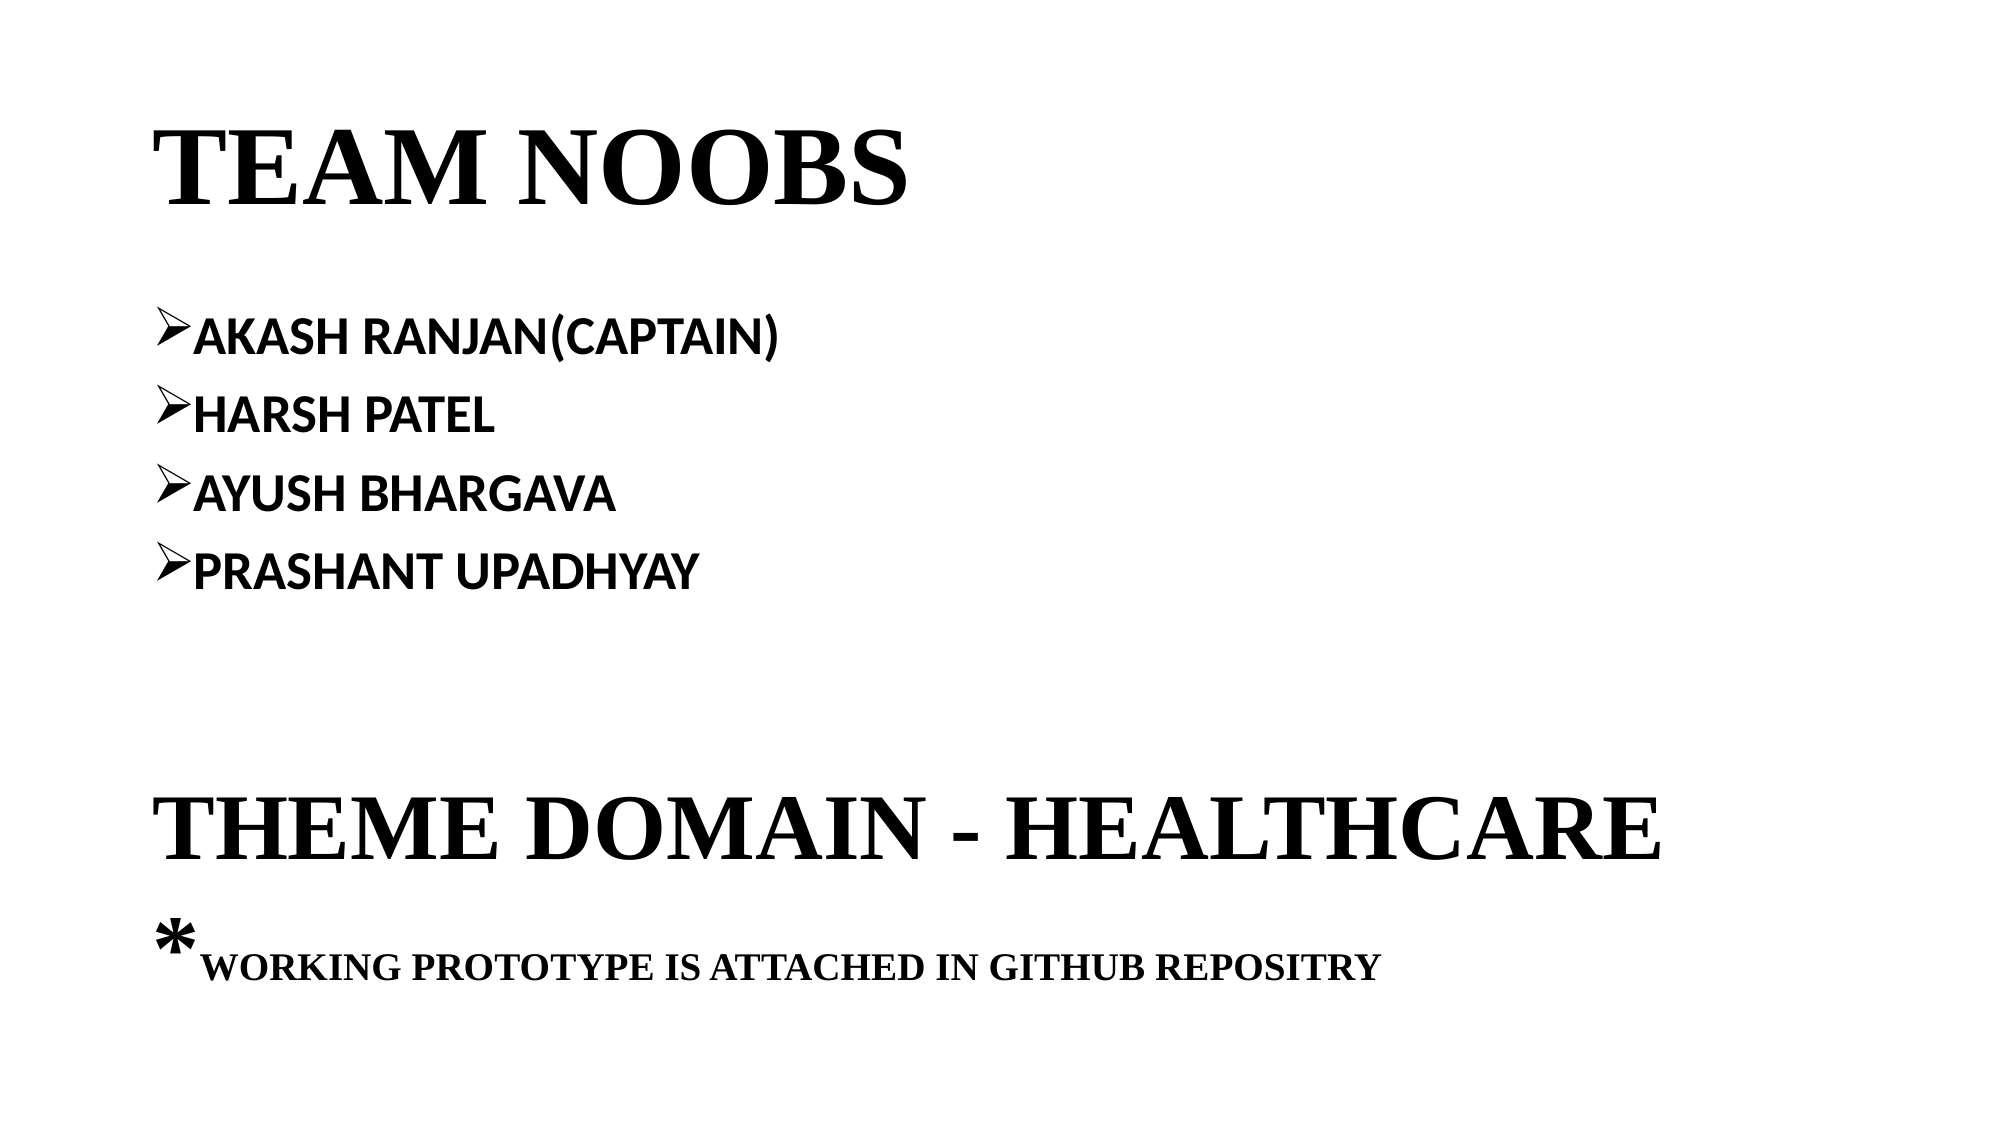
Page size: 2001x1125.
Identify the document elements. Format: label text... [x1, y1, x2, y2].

title TEAM NOOBS [137, 59, 1863, 278]
list AKASH RANJAN(CAPTAIN) HARSH PATEL AYUSH BHARGAVA PRASHANT UPADHYAY THEME DOMAIN - HEALTHCARE *WORKING PROTOTYPE IS ATTACHED IN GITHUB REPOSITRY [137, 299, 1863, 1014]
